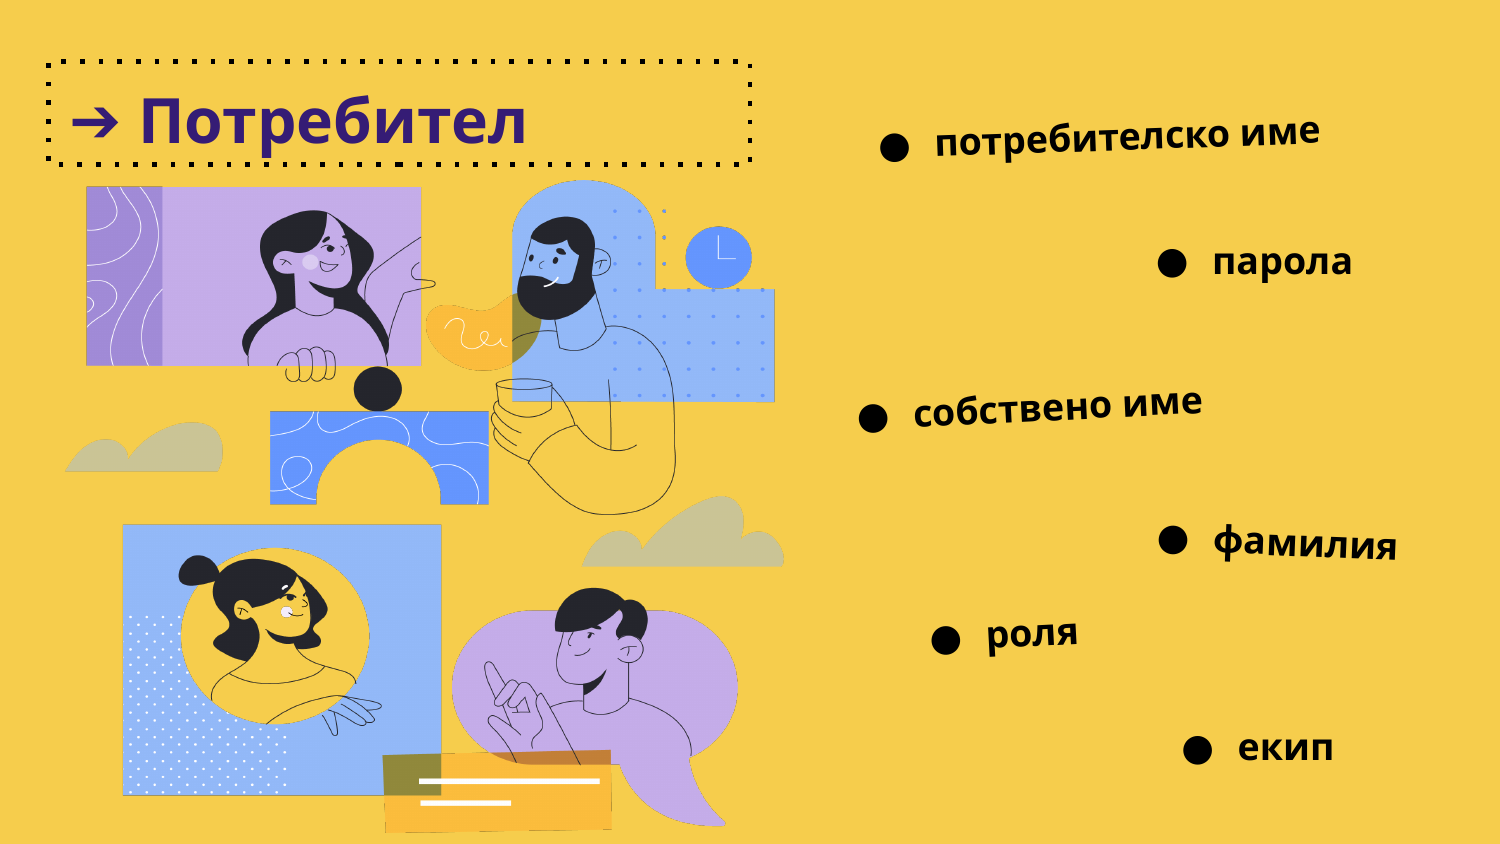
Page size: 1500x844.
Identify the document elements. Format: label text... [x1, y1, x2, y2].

text_box роля [855, 581, 1145, 676]
text_box собствено име [788, 350, 1280, 460]
picture [60, 164, 784, 844]
text_box Потребител [48, 61, 750, 165]
text_box фамилия [1084, 488, 1416, 582]
text_box потребителско име [805, 81, 1384, 182]
text_box екип [983, 701, 1476, 781]
text_box парола [1084, 215, 1440, 301]
